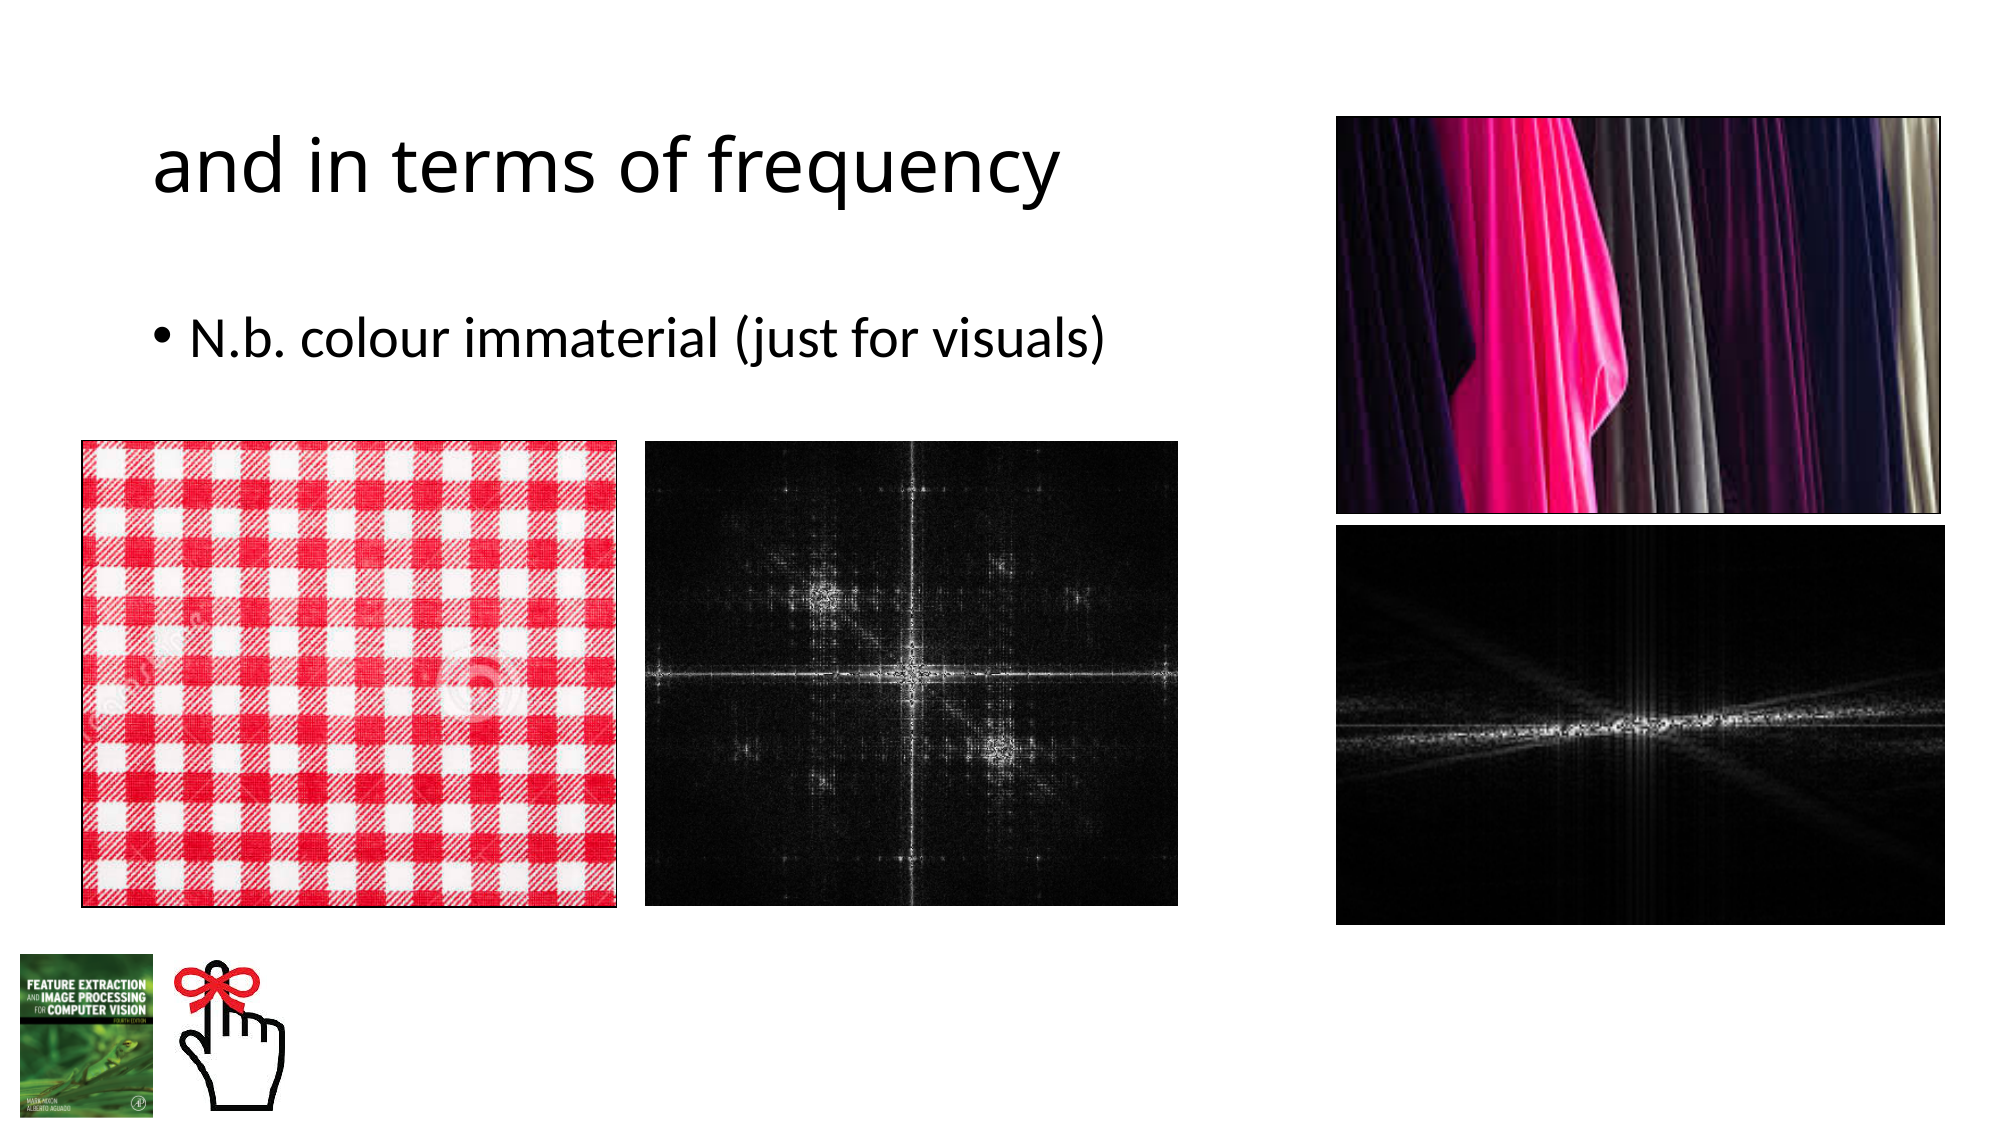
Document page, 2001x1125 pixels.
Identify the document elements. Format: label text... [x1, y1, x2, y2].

picture [1337, 117, 1940, 513]
picture [82, 441, 616, 907]
picture [1336, 525, 1945, 925]
list N.b. colour immaterial (just for visuals) [137, 299, 1863, 1014]
title and in terms of frequency [137, 59, 1863, 278]
picture [174, 960, 285, 1111]
picture [20, 954, 153, 1118]
picture [645, 441, 1178, 907]
